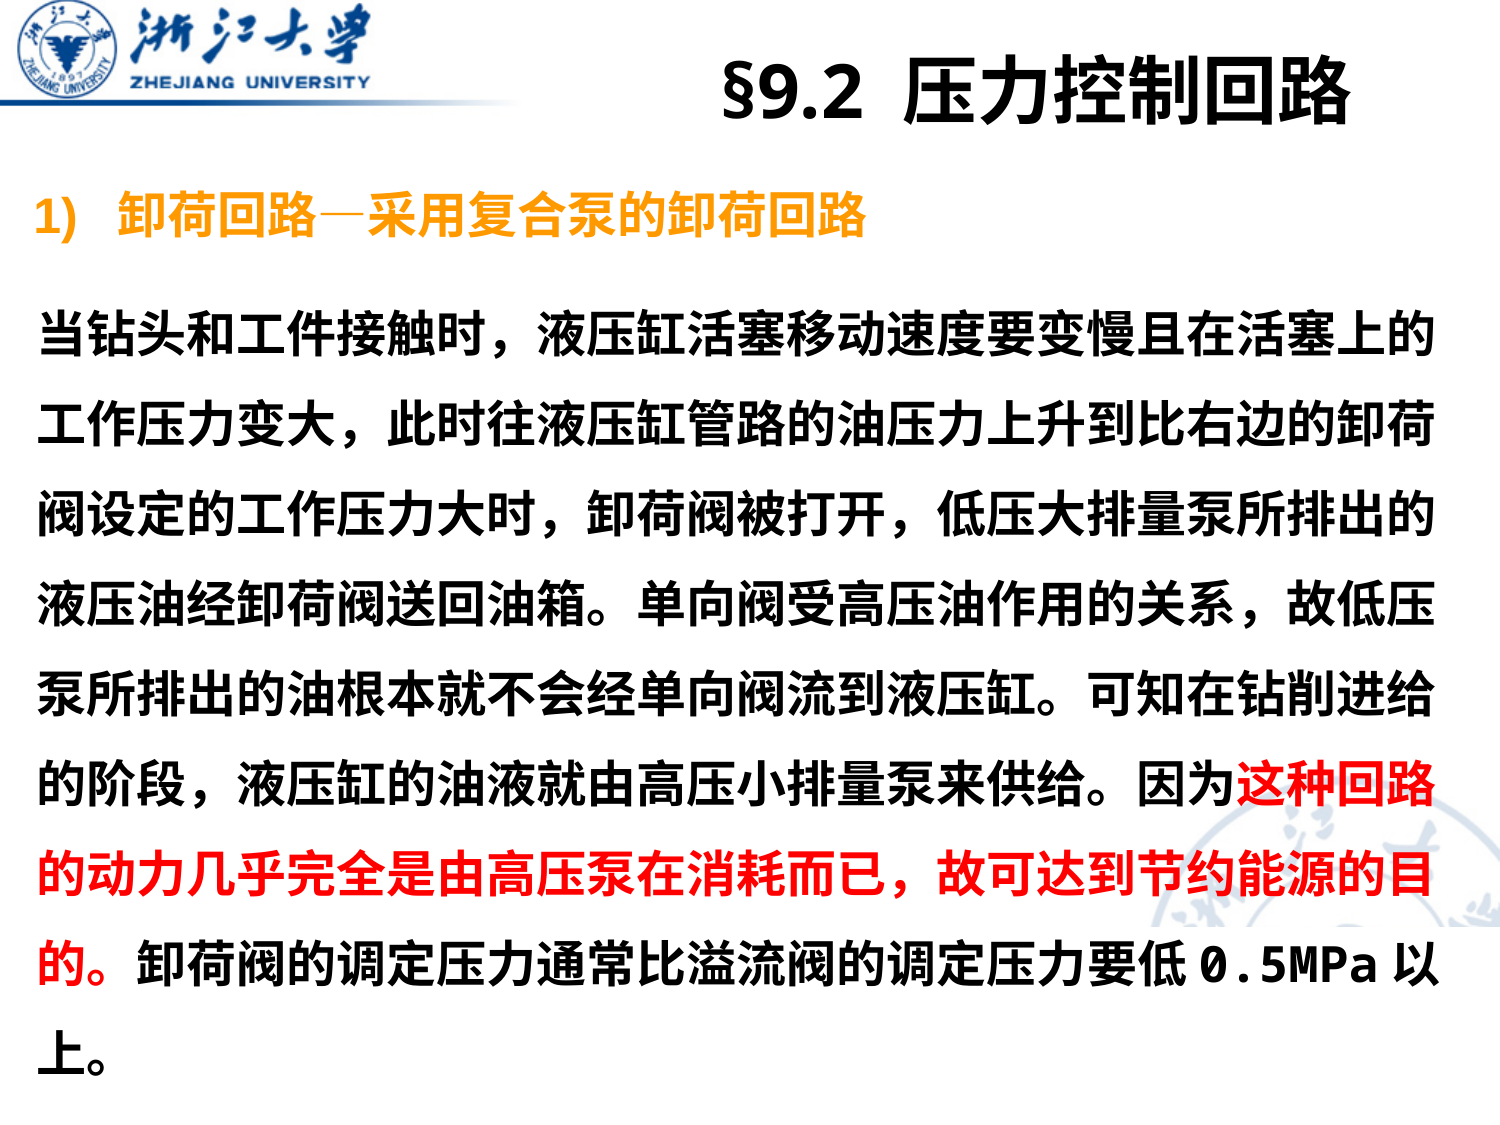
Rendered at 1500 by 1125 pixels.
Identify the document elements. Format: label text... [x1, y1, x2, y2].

text_box 1) 卸荷回路—采用复合泵的卸荷回路 [18, 175, 883, 251]
text_box §9.2 压力控制回路 [705, 36, 1368, 142]
picture [0, 0, 1500, 1125]
text_box 当钻头和工件接触时，液压缸活塞移动速度要变慢且在活塞上的工作压力变大，此时往液压缸管路的油压力上升到比右边的卸荷阀设定的工作压力大时，卸荷阀被打开，低压大排量泵所排出的液压油经卸荷阀送回油箱。单向阀受高压油作用的关系，故低压泵所排出的油根本就不会经单向阀流到液压缸。可知在钻削进给的阶段，液压缸的油液就由高压小排量泵来供给。因为这种回路的动力几乎完全是由高压泵在消耗而已，故可达到节约能源的目的。卸荷阀的调定压力通常比溢流阀的调定压力要低0.5MPa以上。 [21, 265, 1485, 926]
